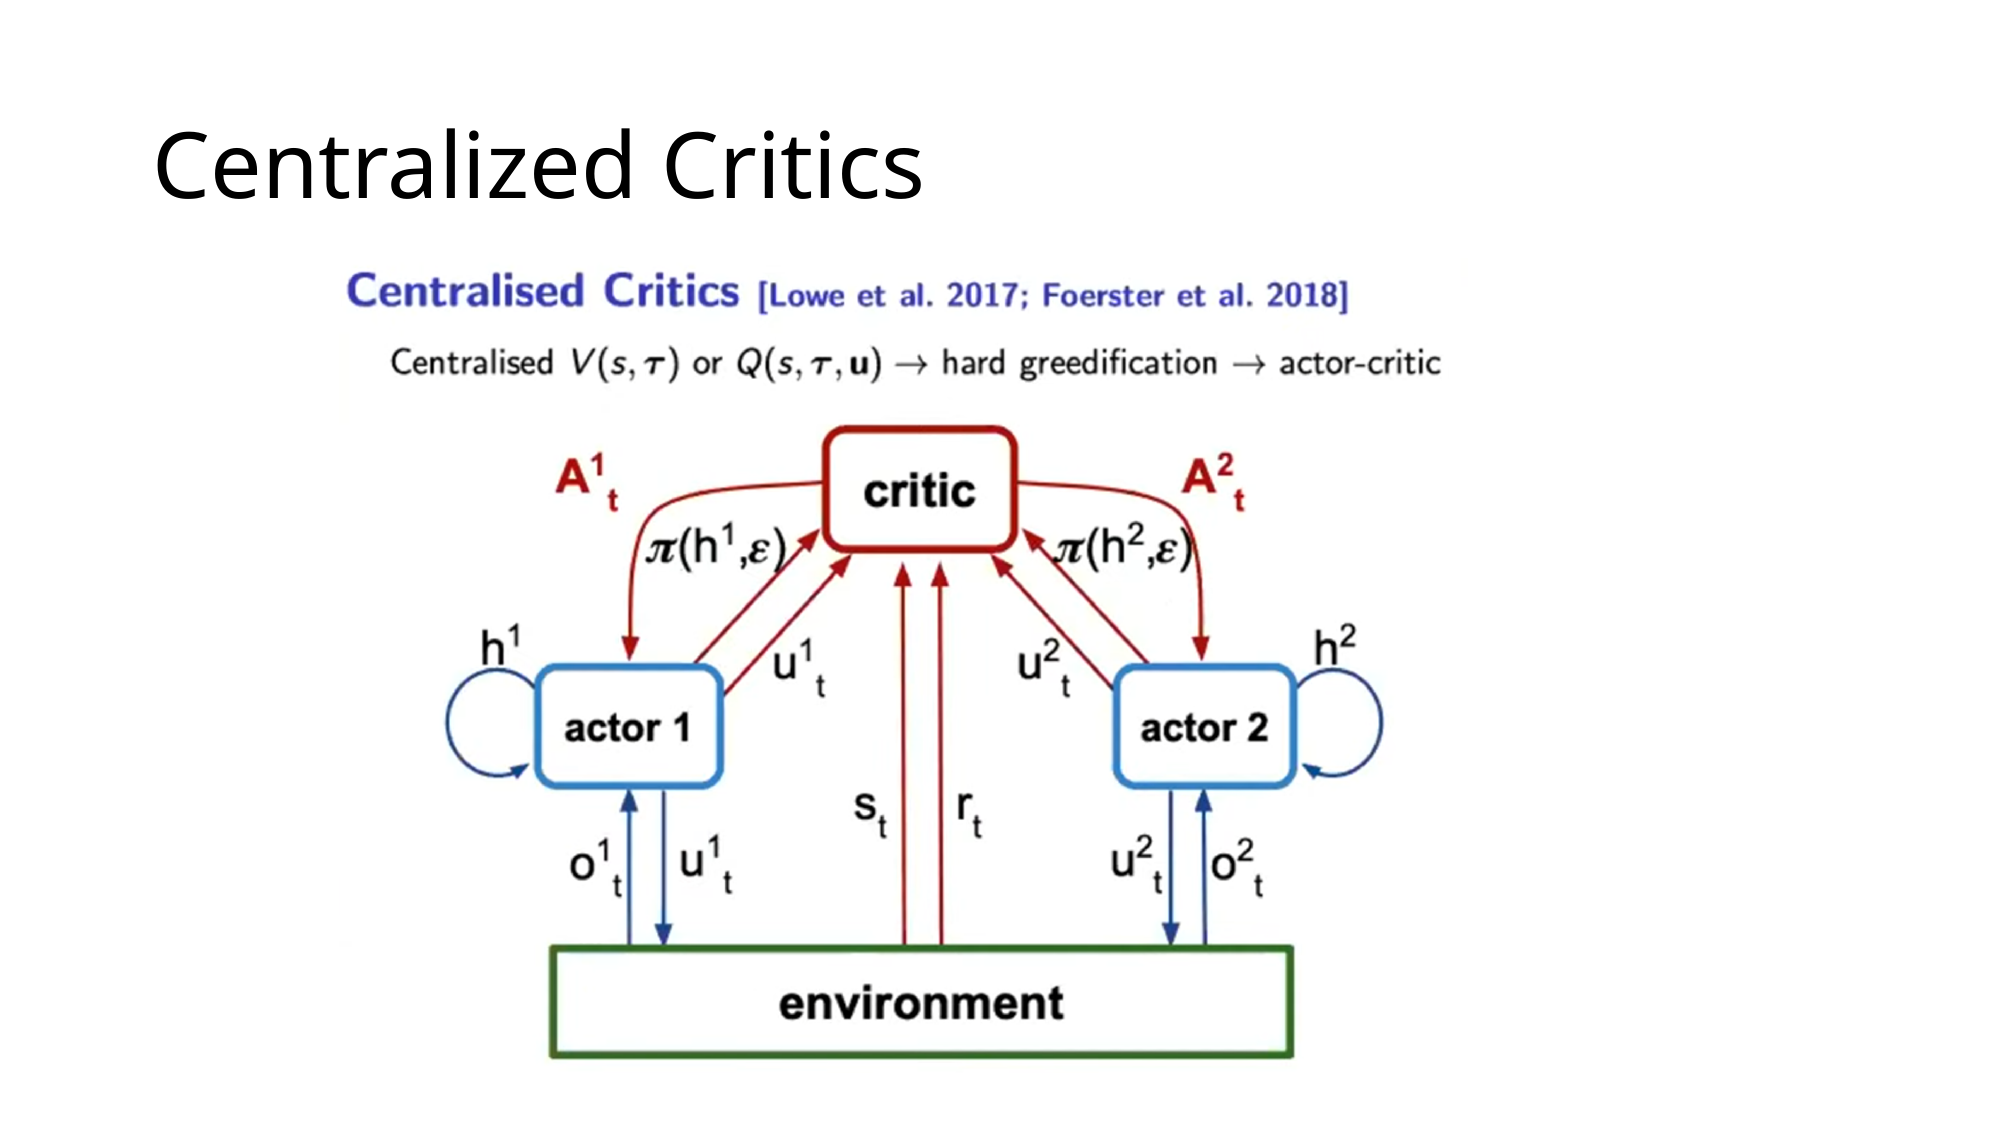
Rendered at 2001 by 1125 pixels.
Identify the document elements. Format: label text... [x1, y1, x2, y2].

picture [339, 258, 1468, 1073]
title Centralized Critics [137, 59, 1863, 278]
